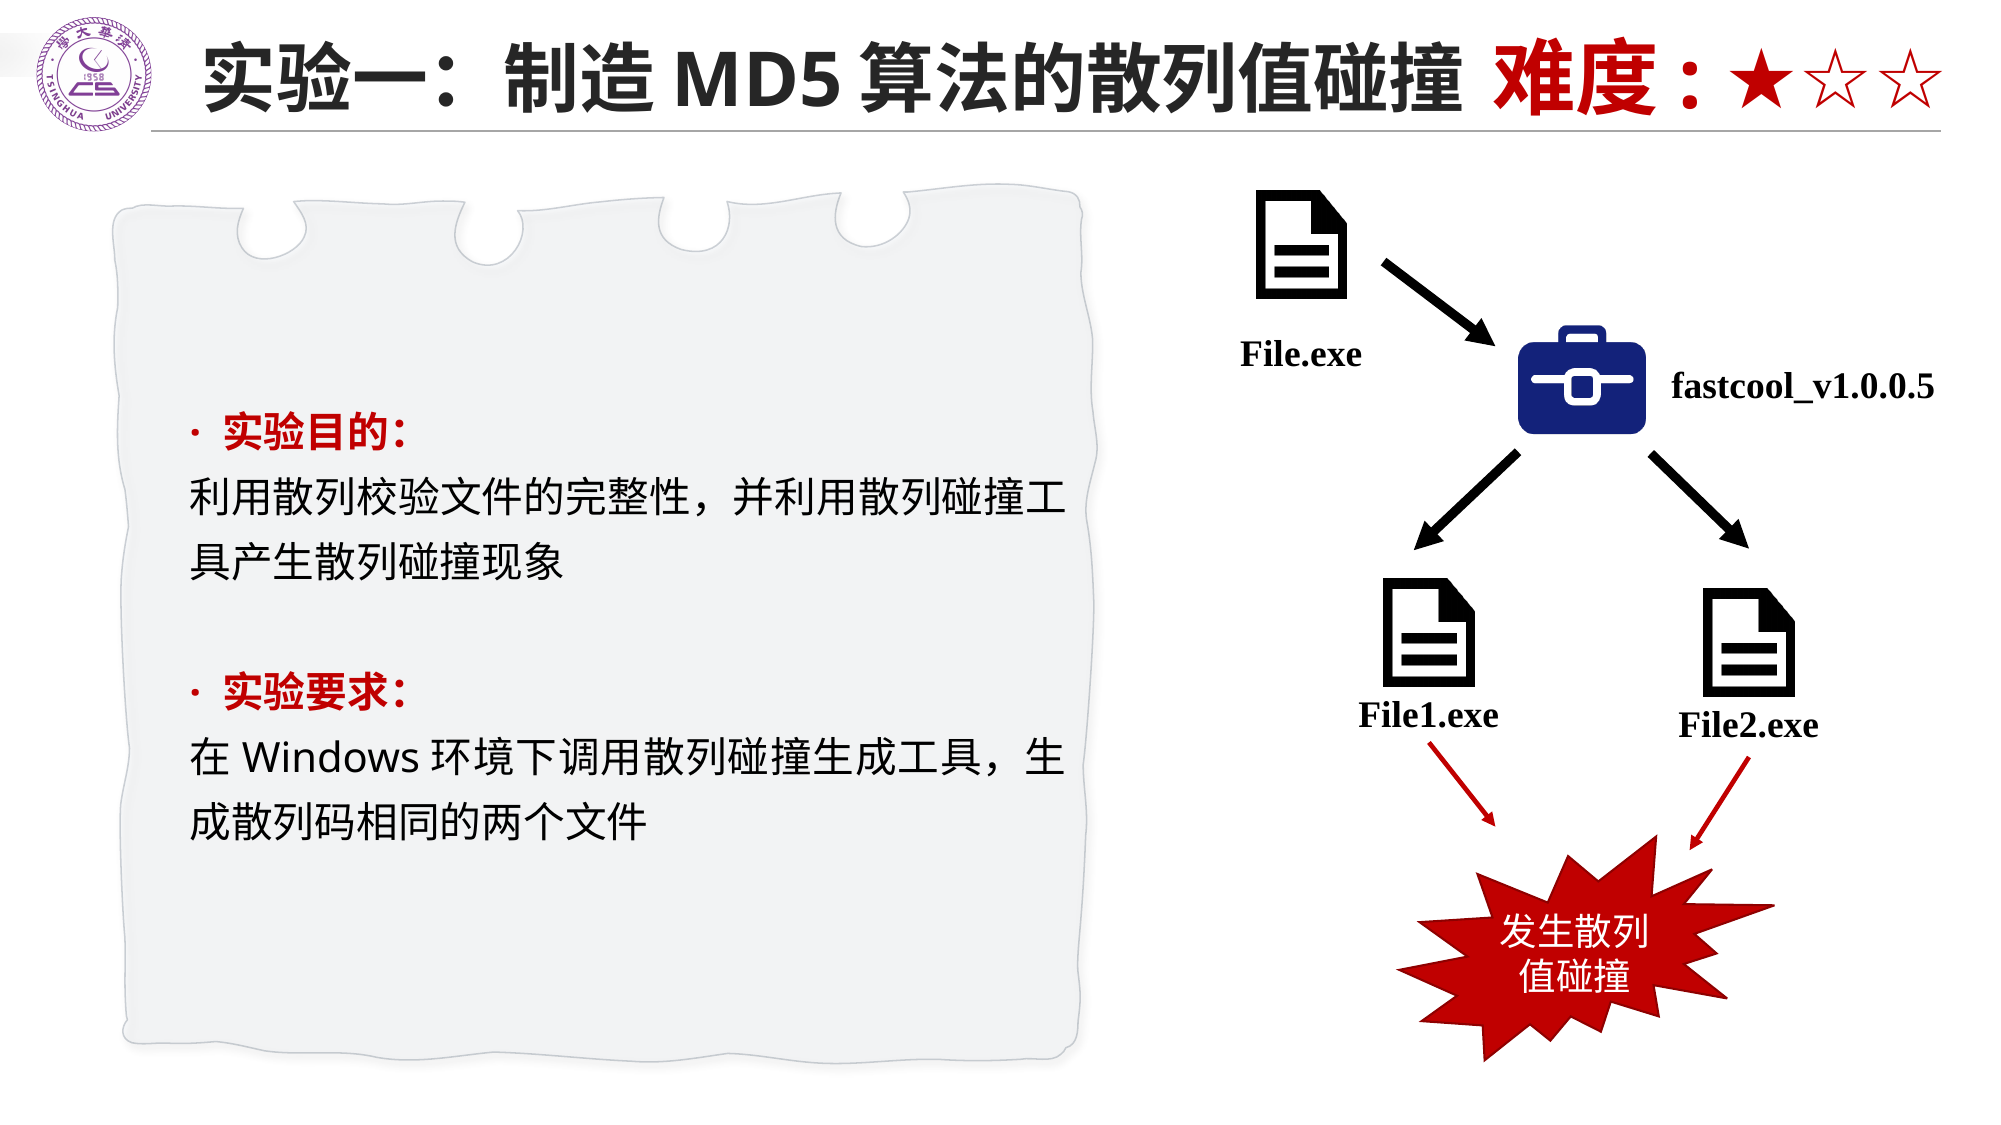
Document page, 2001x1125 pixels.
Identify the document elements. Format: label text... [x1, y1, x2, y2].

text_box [1399, 836, 1775, 1061]
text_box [1413, 451, 1518, 551]
picture [1703, 588, 1795, 697]
text_box File2.exe [1650, 692, 1848, 753]
picture [1256, 190, 1348, 299]
picture [1383, 578, 1475, 687]
text_box fastcool_v1.0.0.5 [1656, 353, 1951, 414]
text_box File.exe [1203, 321, 1400, 382]
title 实验一：制造MD5算法的散列值碰撞 [185, 22, 1477, 142]
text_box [1650, 453, 1749, 549]
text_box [1689, 757, 1749, 836]
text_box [1428, 743, 1496, 827]
text_box File1.exe [1330, 682, 1528, 743]
text_box · 实验目的： 利用散列校验文件的完整性，并利用散列碰撞工具产生散列碰撞现象 · 实验要求： 在Windows环境下调用散列碰撞生成工具，生成散列码相同的两个文件 [174, 382, 1082, 918]
picture [36, 17, 152, 132]
text_box [112, 184, 1098, 1064]
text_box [1383, 261, 1496, 347]
text_box 难度: ★☆☆ [1477, 22, 1977, 142]
picture [1517, 315, 1646, 444]
